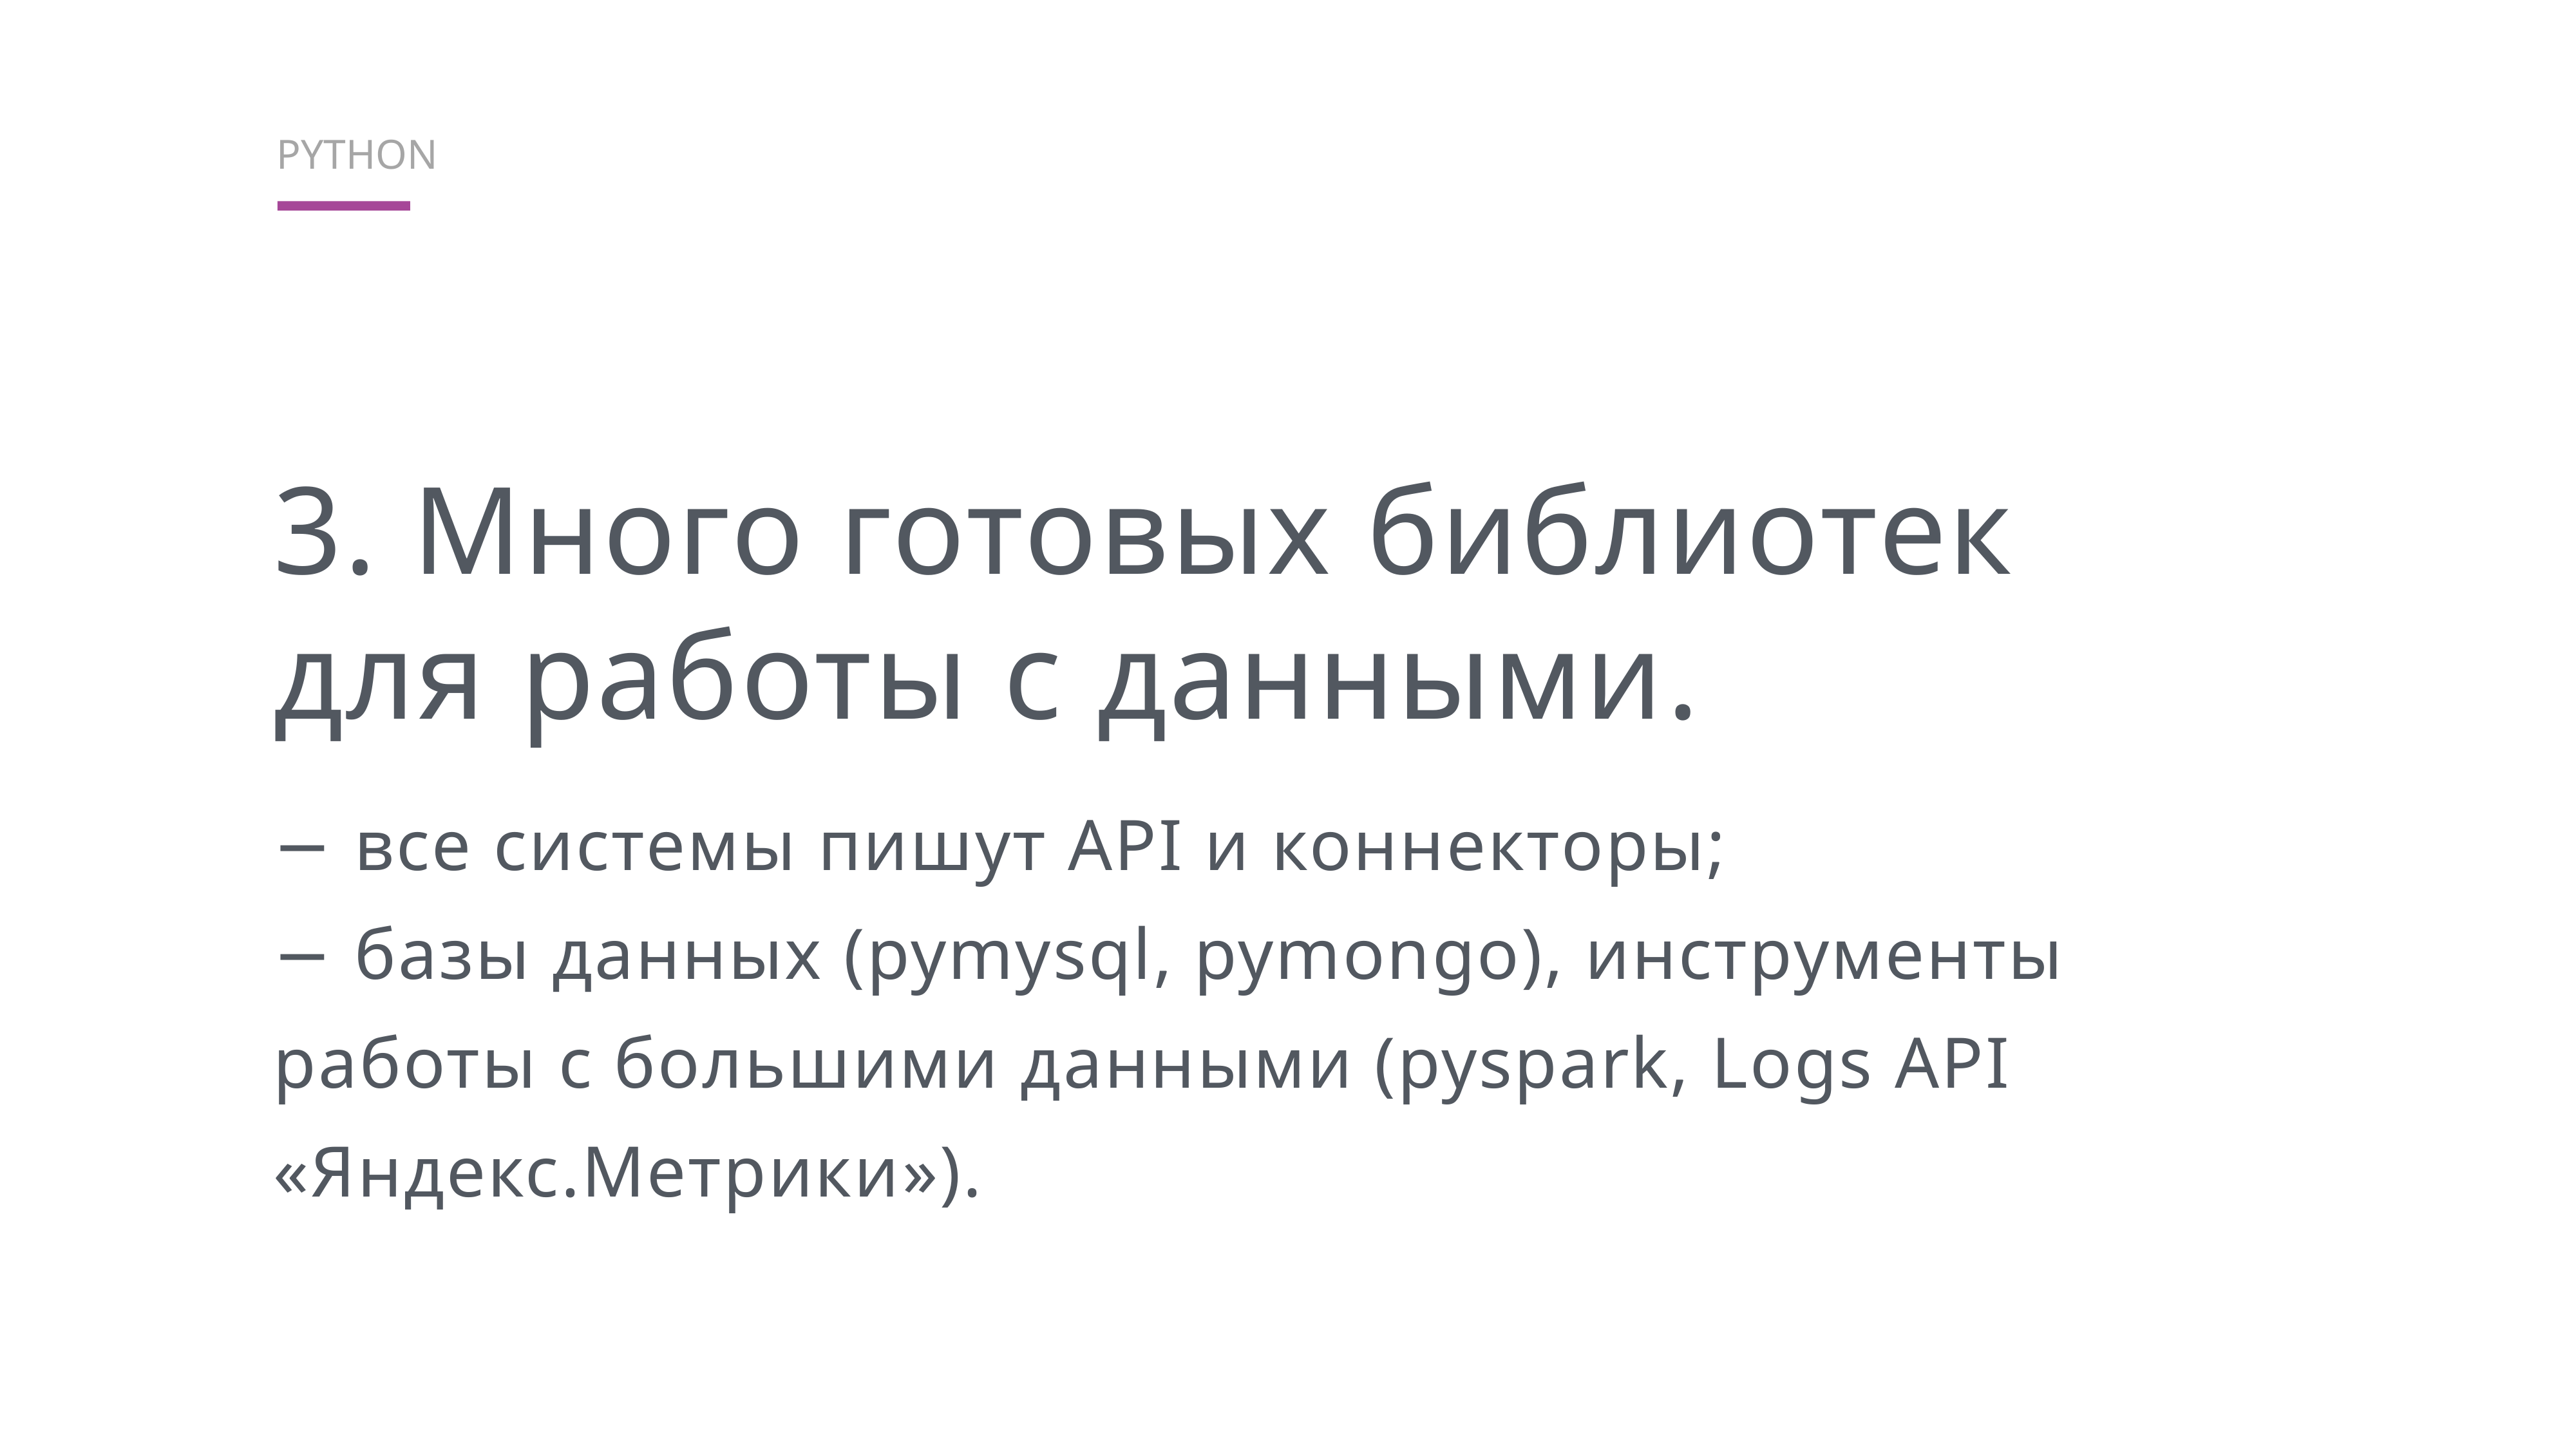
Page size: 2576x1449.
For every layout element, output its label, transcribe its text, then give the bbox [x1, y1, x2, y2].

text_box 3. Много готовых библиотек для работы с данными. − все системы пишут API и коннекторы; − базы данных (pymysql, pymongo), инструменты работы с большими данными (pyspark, Logs API «Яндекс.Метрики»). [268, 448, 2220, 1217]
text_box python [271, 108, 2318, 182]
